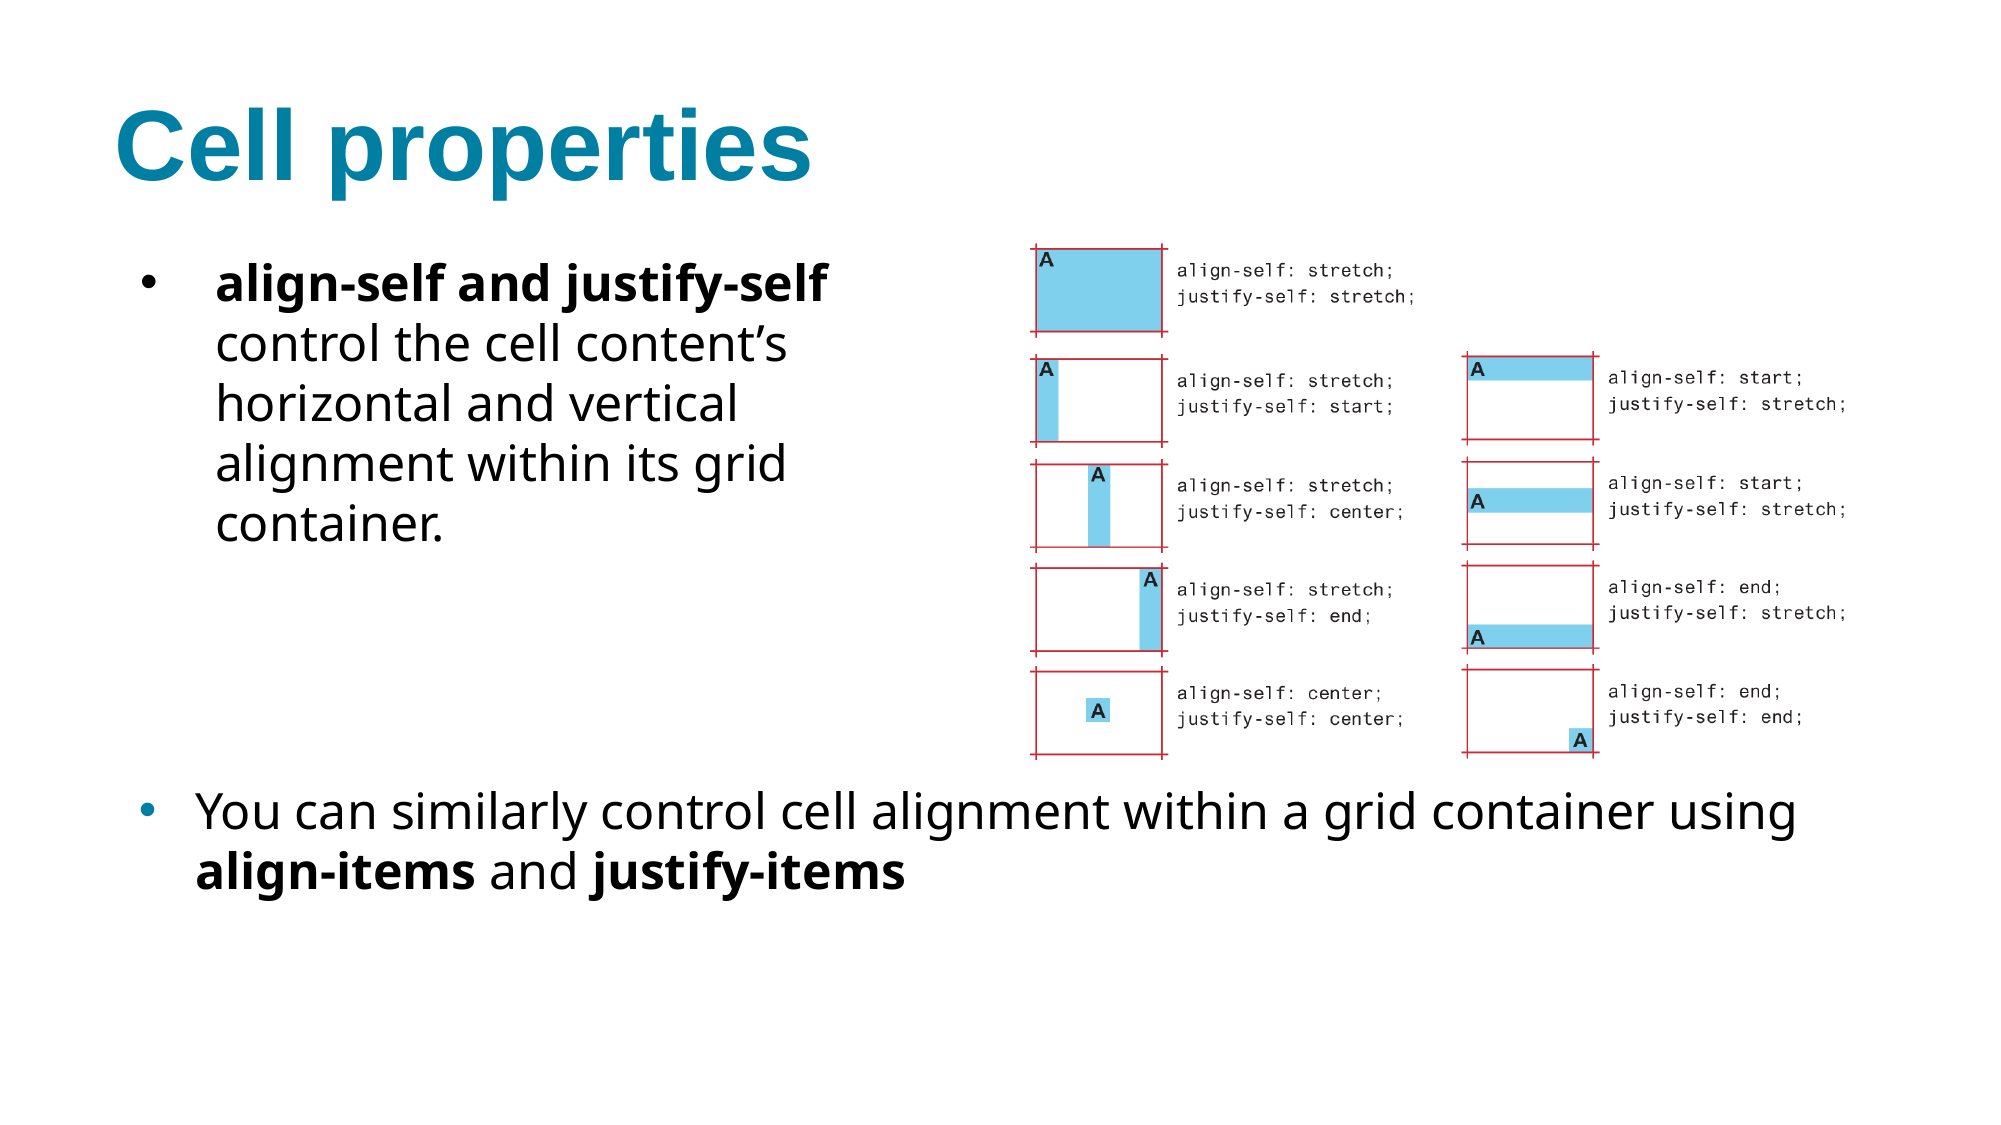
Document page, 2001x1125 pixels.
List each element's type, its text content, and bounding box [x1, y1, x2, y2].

title Cell properties [99, 35, 1900, 216]
picture [1030, 243, 1858, 760]
list align-self and justify-self control the cell content’s horizontal and vertical alignment within its grid container. [99, 236, 970, 603]
text_box You can similarly control cell alignment within a grid container using align-items and justify-items [99, 759, 1900, 990]
